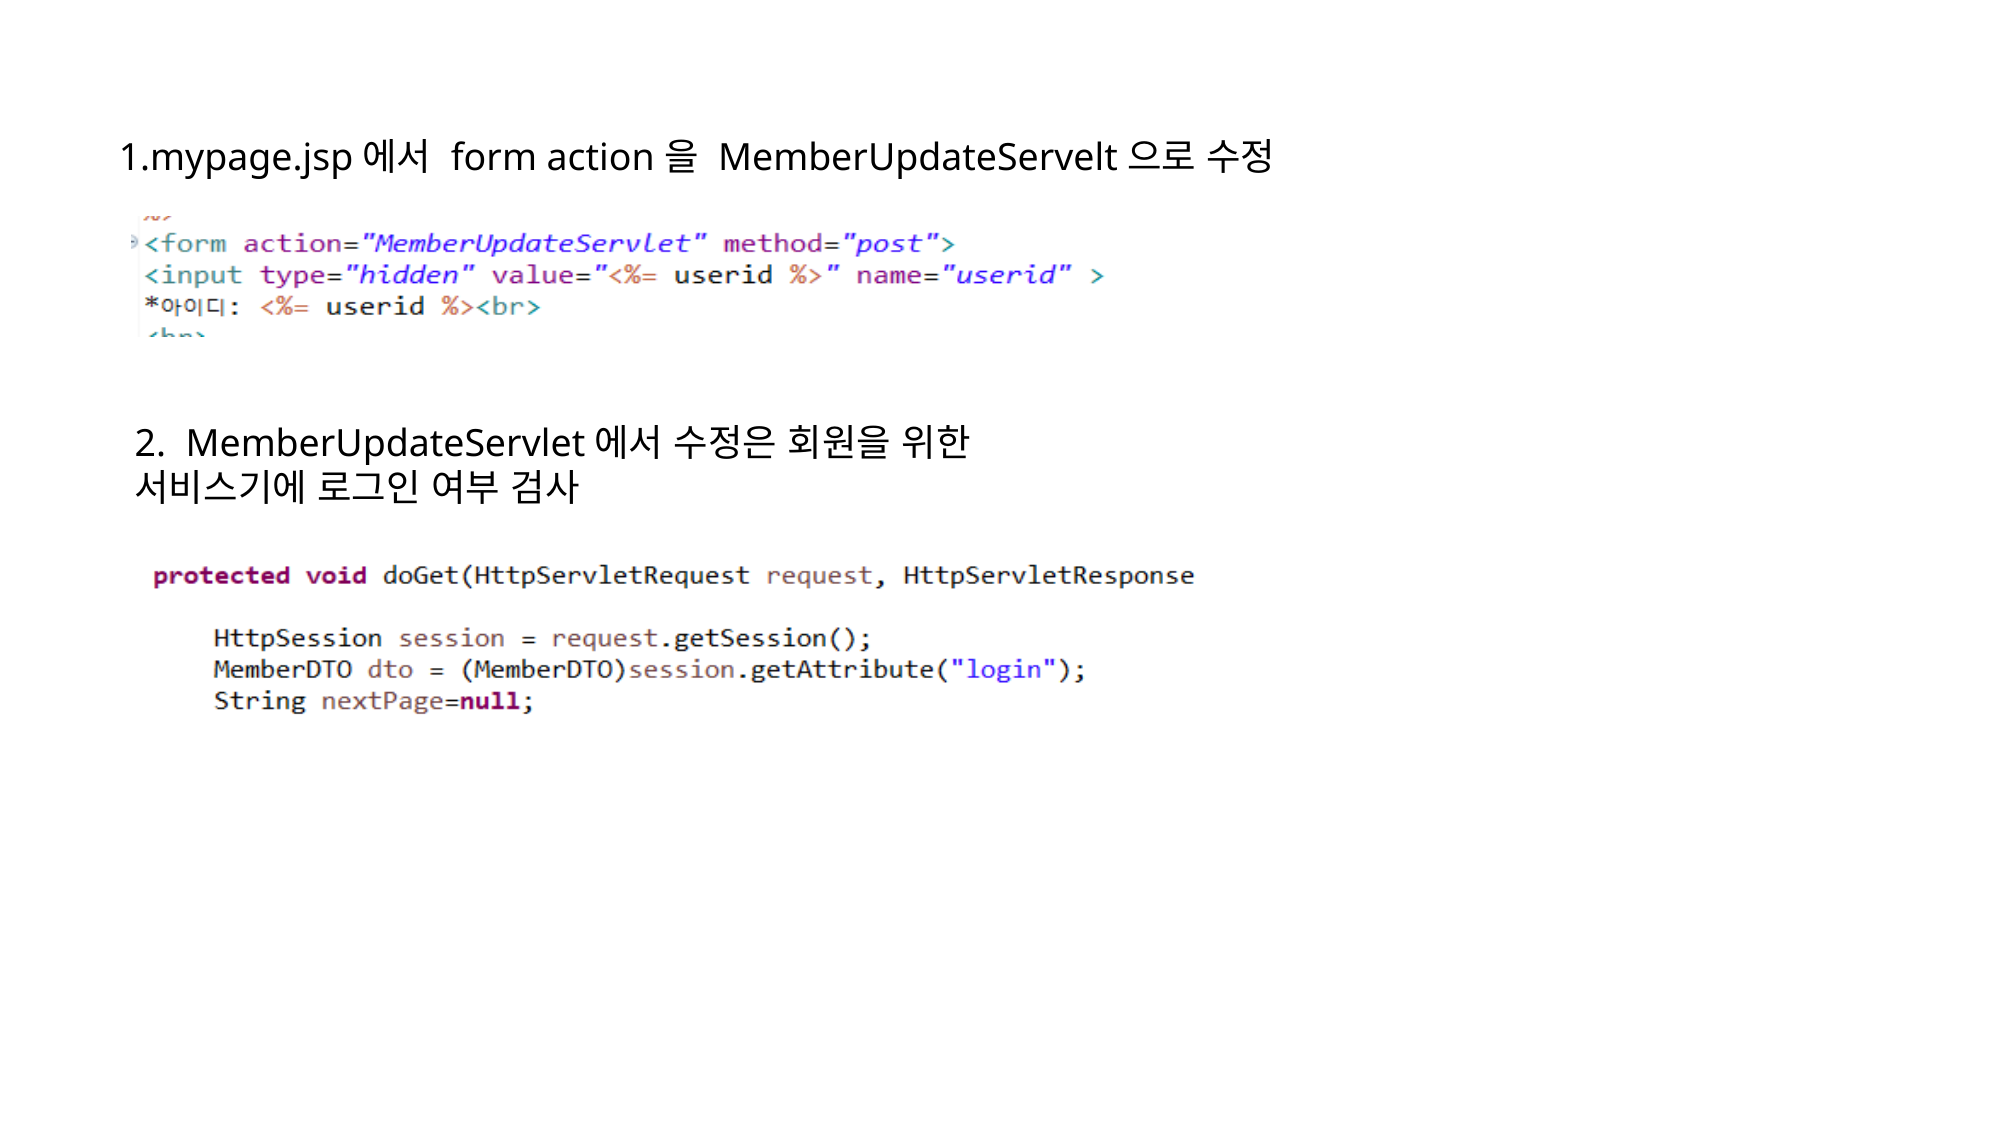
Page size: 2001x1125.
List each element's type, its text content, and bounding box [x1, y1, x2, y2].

text_box 1.mypage.jsp에서 form action을 MemberUpdateServelt으로 수정 [103, 125, 1311, 185]
picture [131, 562, 1209, 747]
picture [131, 216, 1155, 337]
text_box 2. MemberUpdateServlet에서 수정은 회원을 위한 서비스기에 로그인 여부 검사 [119, 411, 1121, 517]
